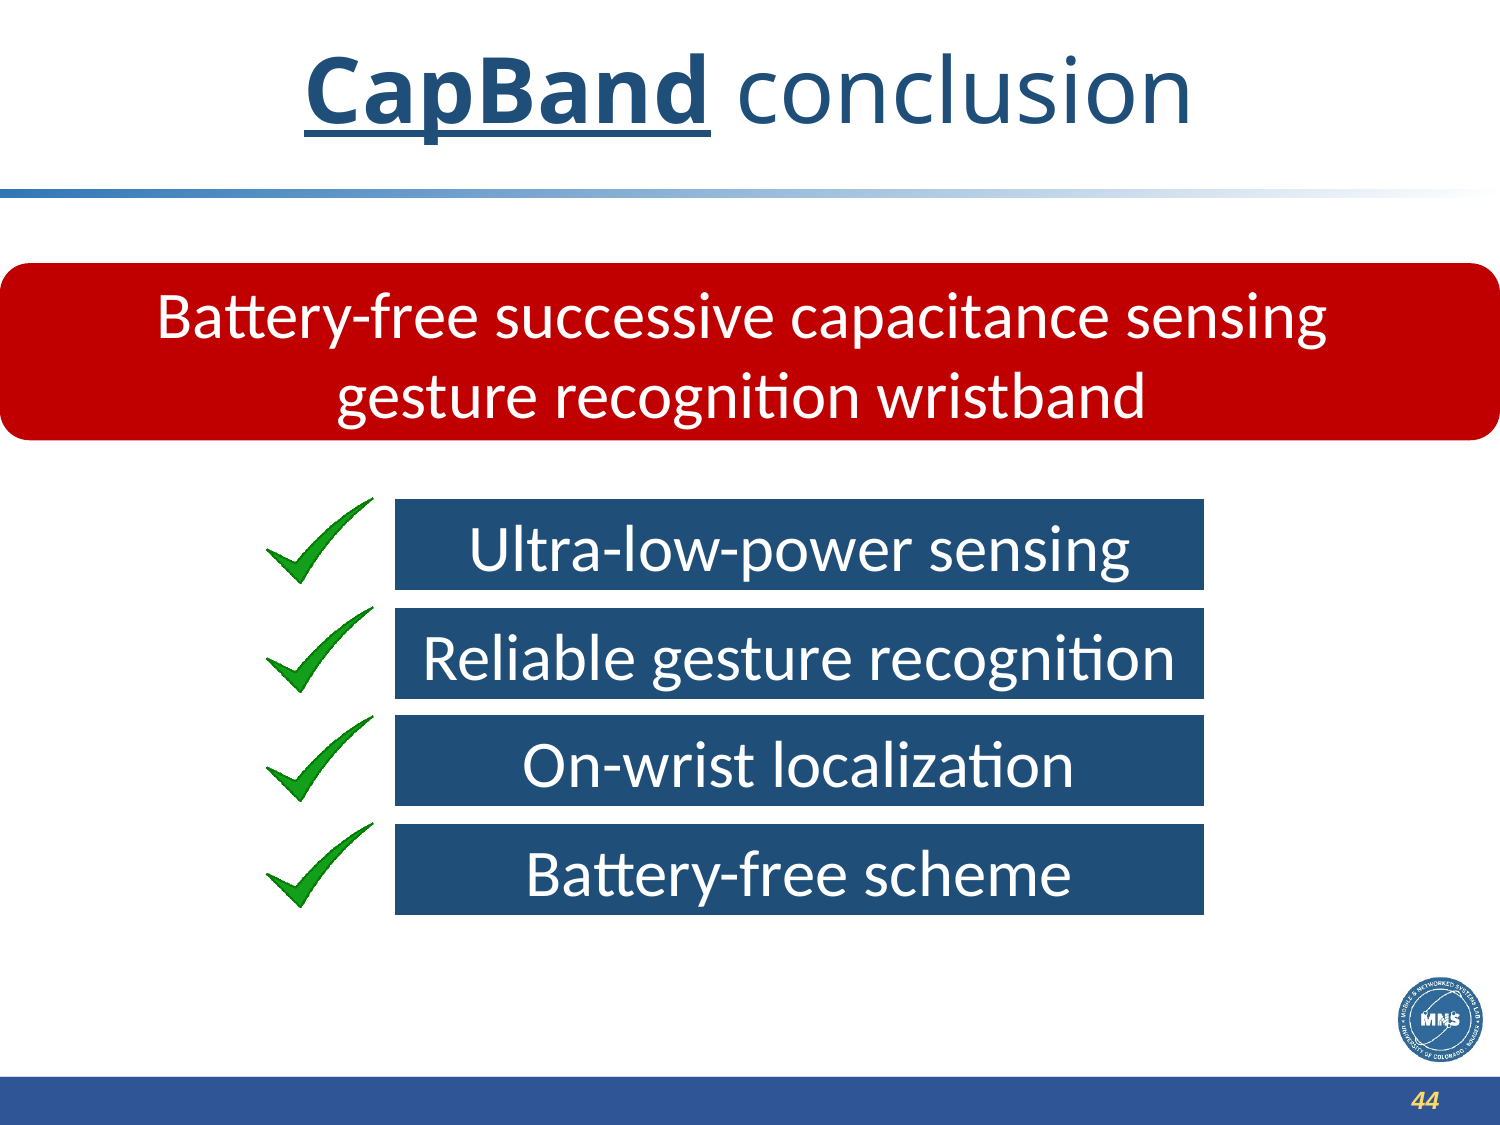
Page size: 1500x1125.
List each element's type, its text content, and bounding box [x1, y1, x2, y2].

text_box Battery-free scheme [392, 821, 1207, 918]
picture [265, 606, 374, 693]
picture [1396, 975, 1485, 1064]
text_box Battery-free successive capacitance sensing gesture recognition wristband [0, 262, 1500, 442]
picture [265, 497, 374, 584]
text_box Reliable gesture recognition [392, 605, 1207, 703]
picture [265, 822, 374, 909]
picture [265, 715, 374, 802]
text_box On-wrist localization [392, 712, 1207, 809]
title CapBand conclusion [0, 0, 1500, 188]
text_box Ultra-low-power sensing [392, 496, 1207, 594]
